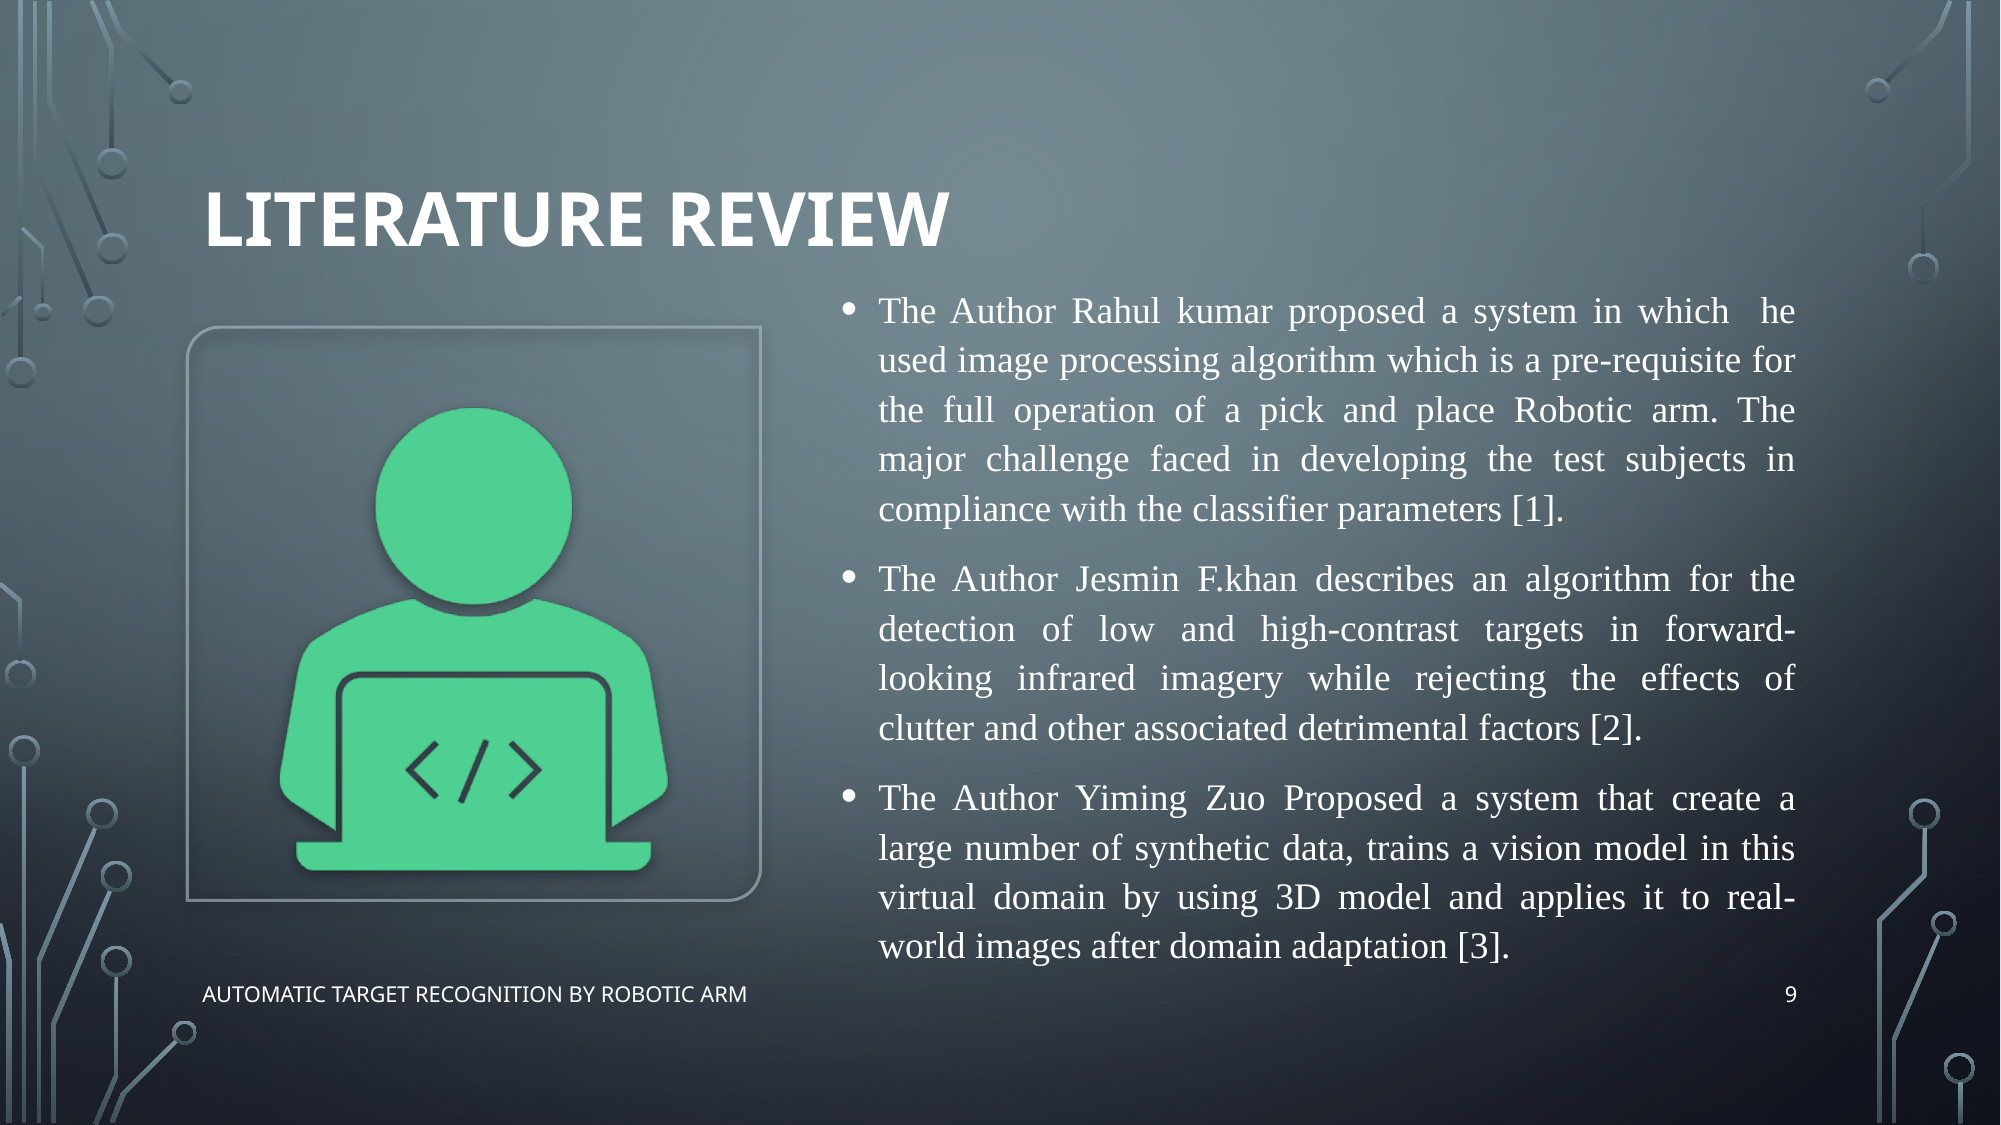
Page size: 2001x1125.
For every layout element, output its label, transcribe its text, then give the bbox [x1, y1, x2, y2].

slide_number 9 [1685, 965, 1813, 1025]
title Literature Review [187, 101, 1813, 344]
list The Author Rahul kumar proposed a system in which he used image processing algorithm which is a pre-requisite for the full operation of a pick and place Robotic arm. The major challenge faced in developing the test subjects in compliance with the classifier parameters [1]. The Author Jesmin F.khan describes an algorithm for the detection of low and high-contrast targets in forward-looking infrared imagery while rejecting the effects of clutter and other associated detrimental factors [2]. The Author Yiming Zuo Proposed a system that create a large number of synthetic data, trains a vision model in this virtual domain by using 3D model and applies it to real-world images after domain adaptation [3]. [825, 273, 1813, 954]
footer Automatic Target Recognition by Robotic Arm [187, 965, 1211, 1025]
picture [186, 326, 761, 901]
